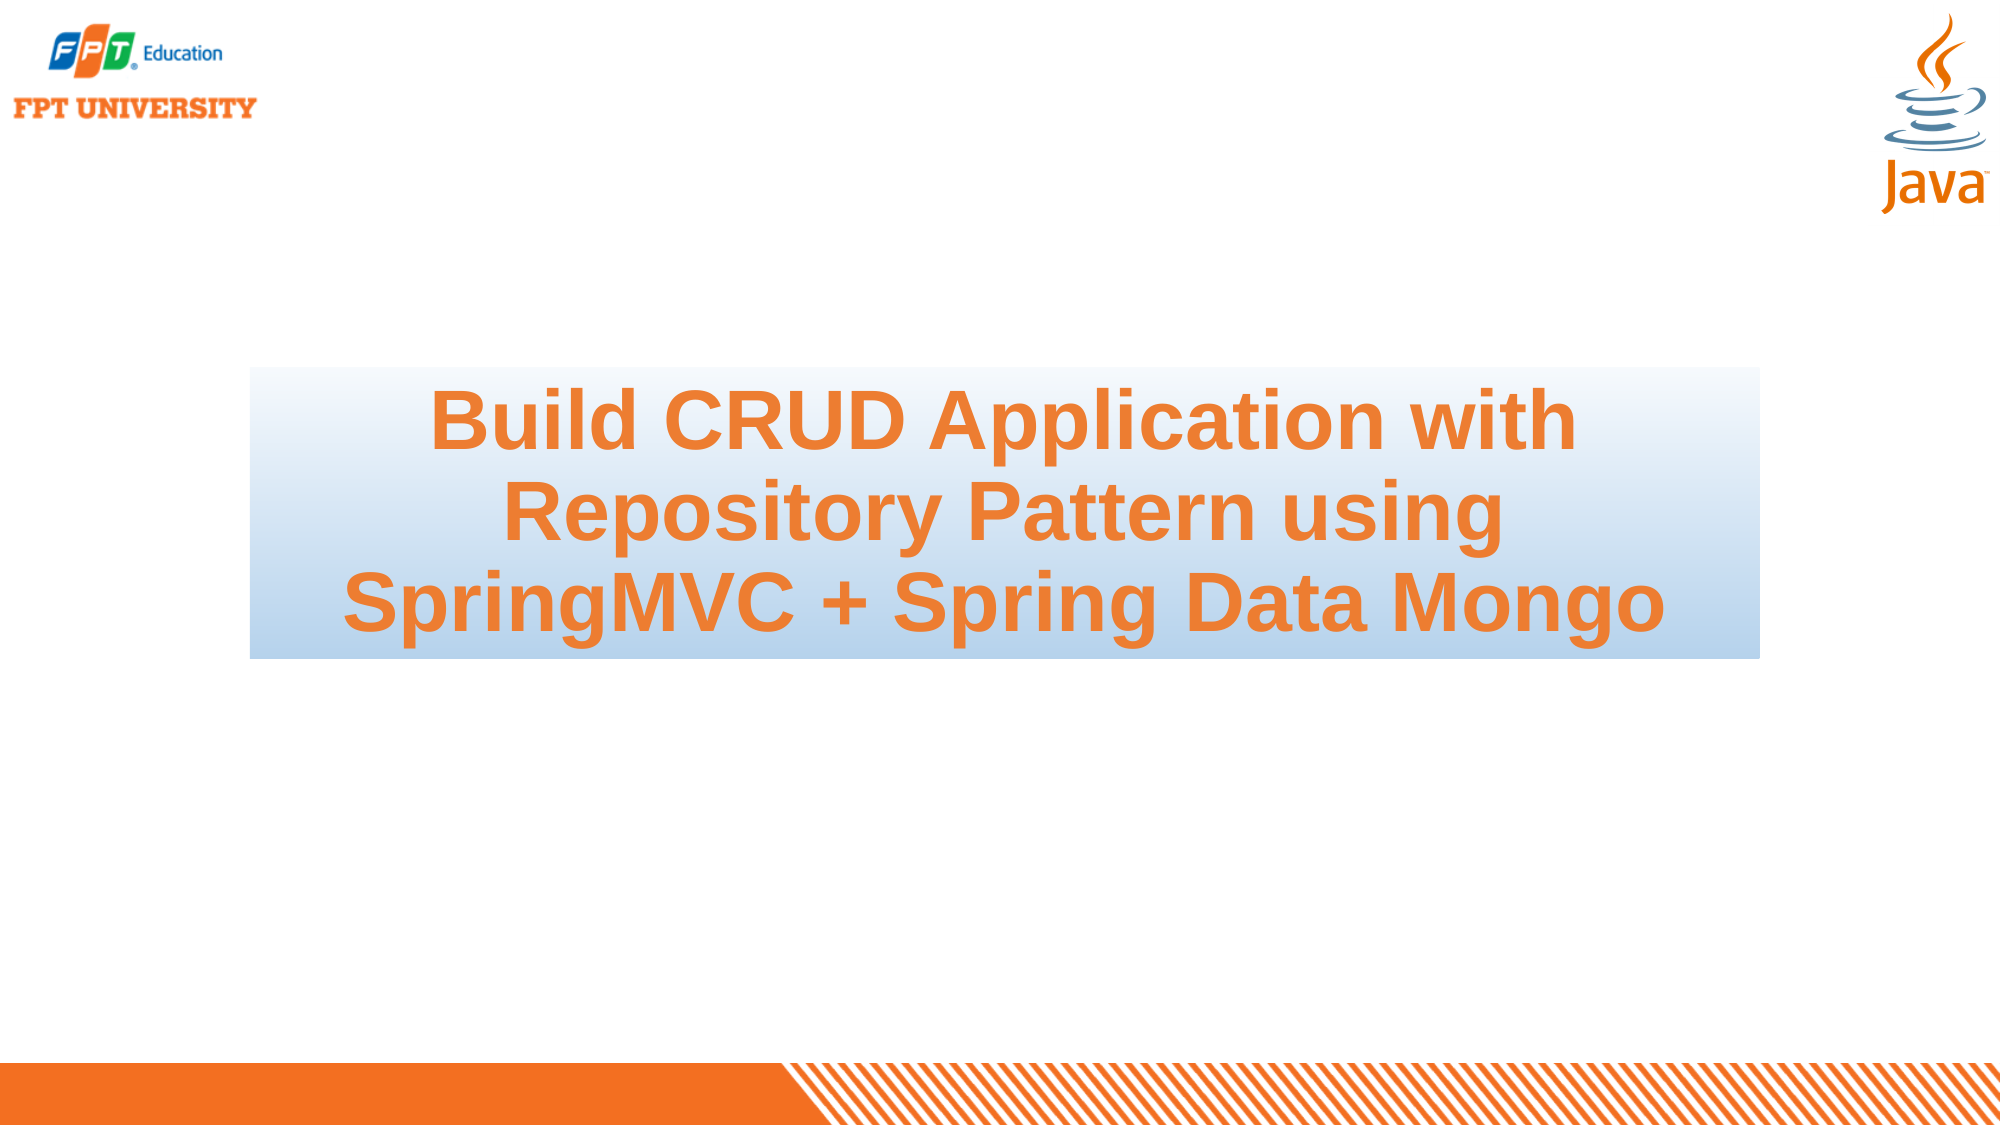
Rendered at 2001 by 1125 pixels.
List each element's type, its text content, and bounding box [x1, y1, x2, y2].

title Build CRUD Application with Repository Pattern using SpringMVC + Spring Data Mongo [249, 367, 1760, 659]
picture [1868, 4, 2000, 226]
picture [0, 1063, 2000, 1125]
picture [4, 5, 267, 133]
